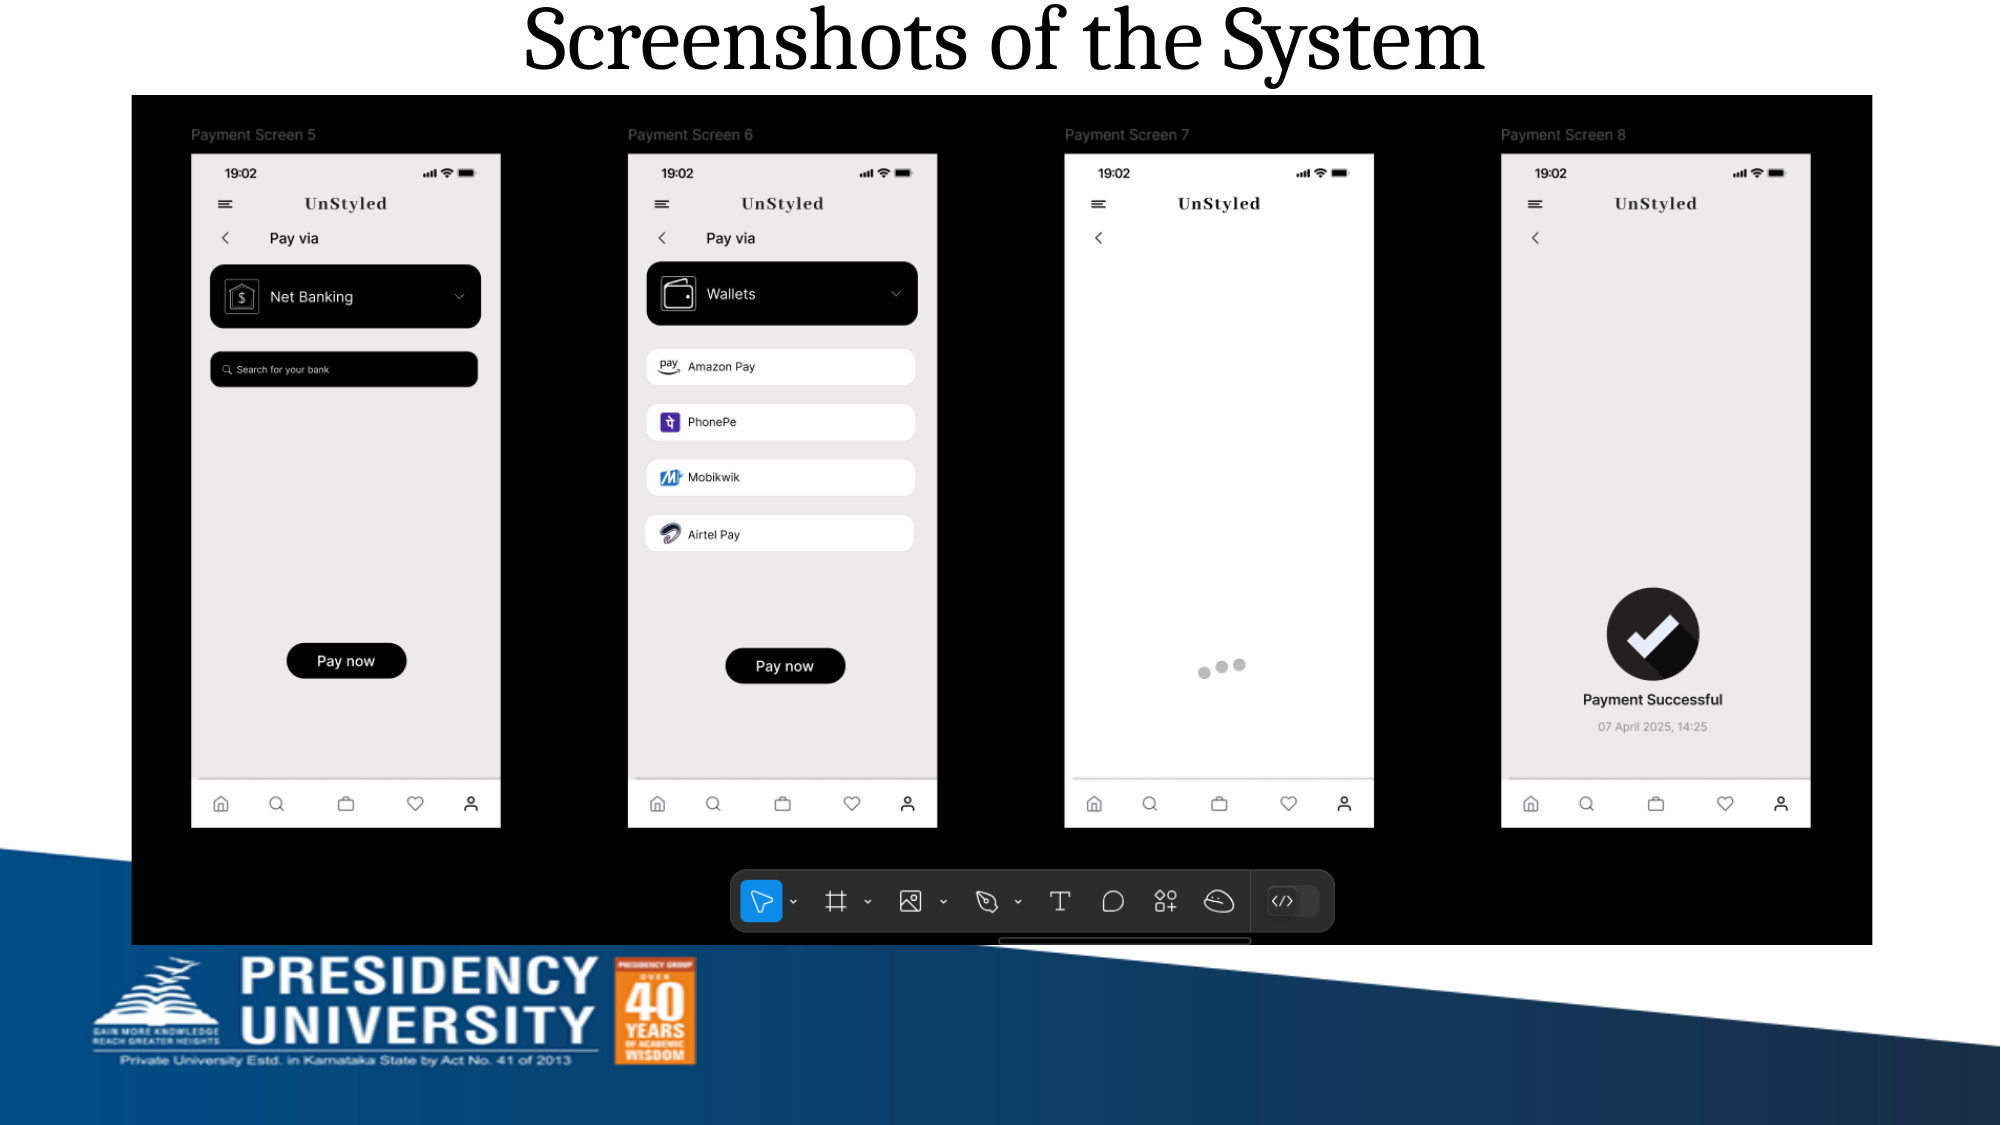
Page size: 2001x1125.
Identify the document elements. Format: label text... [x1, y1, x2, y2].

title Screenshots of the System [131, 0, 1882, 80]
picture [0, 94, 2000, 1125]
